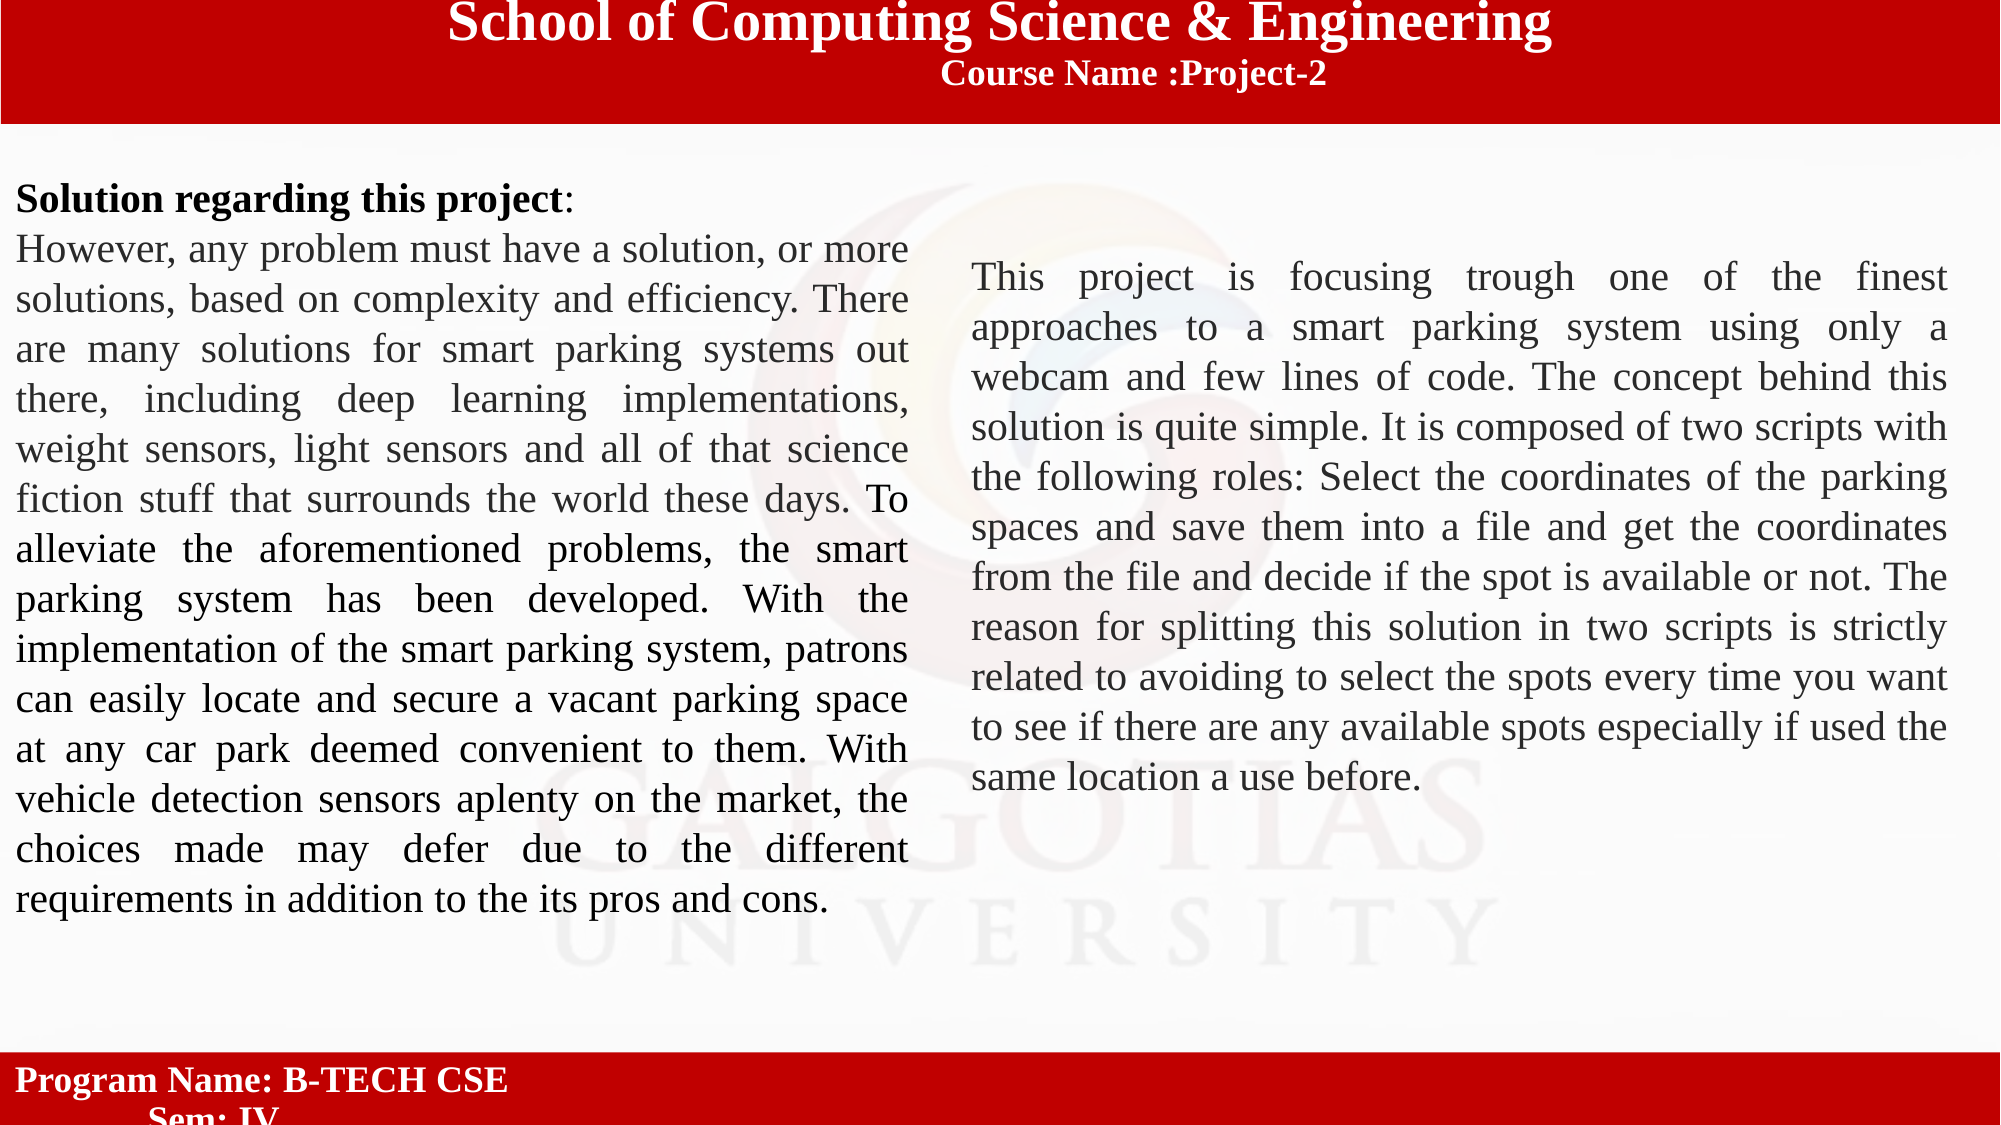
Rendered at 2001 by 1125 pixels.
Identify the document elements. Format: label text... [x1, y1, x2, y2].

text_box Program Name: B-TECH CSE Sem: IV [0, 1052, 2000, 1125]
text_box School of Computing Science & Engineering Course Name :Project-2 [0, 0, 2000, 124]
text_box Solution regarding this project: However, any problem must have a solution, or more solutions, based on complexity and efficiency. There are many solutions for smart parking systems out there, including deep learning implementations, weight sensors, light sensors and all of that science fiction stuff that surrounds the world these days. To alleviate the aforementioned problems, the smart parking system has been developed. With the implementation of the smart parking system, patrons can easily locate and secure a vacant parking space at any car park deemed convenient to them. With vehicle detection sensors aplenty on the market, the choices made may defer due to the different requirements in addition to the its pros and cons. [0, 163, 924, 929]
text_box This project is focusing trough one of the finest approaches to a smart parking system using only a webcam and few lines of code. The concept behind this solution is quite simple. It is composed of two scripts with the following roles: Select the coordinates of the parking spaces and save them into a file and get the coordinates from the file and decide if the spot is available or not. The reason for splitting this solution in two scripts is strictly related to avoiding to select the spots every time you want to see if there are any available spots especially if used the same location a use before. [956, 241, 1963, 806]
